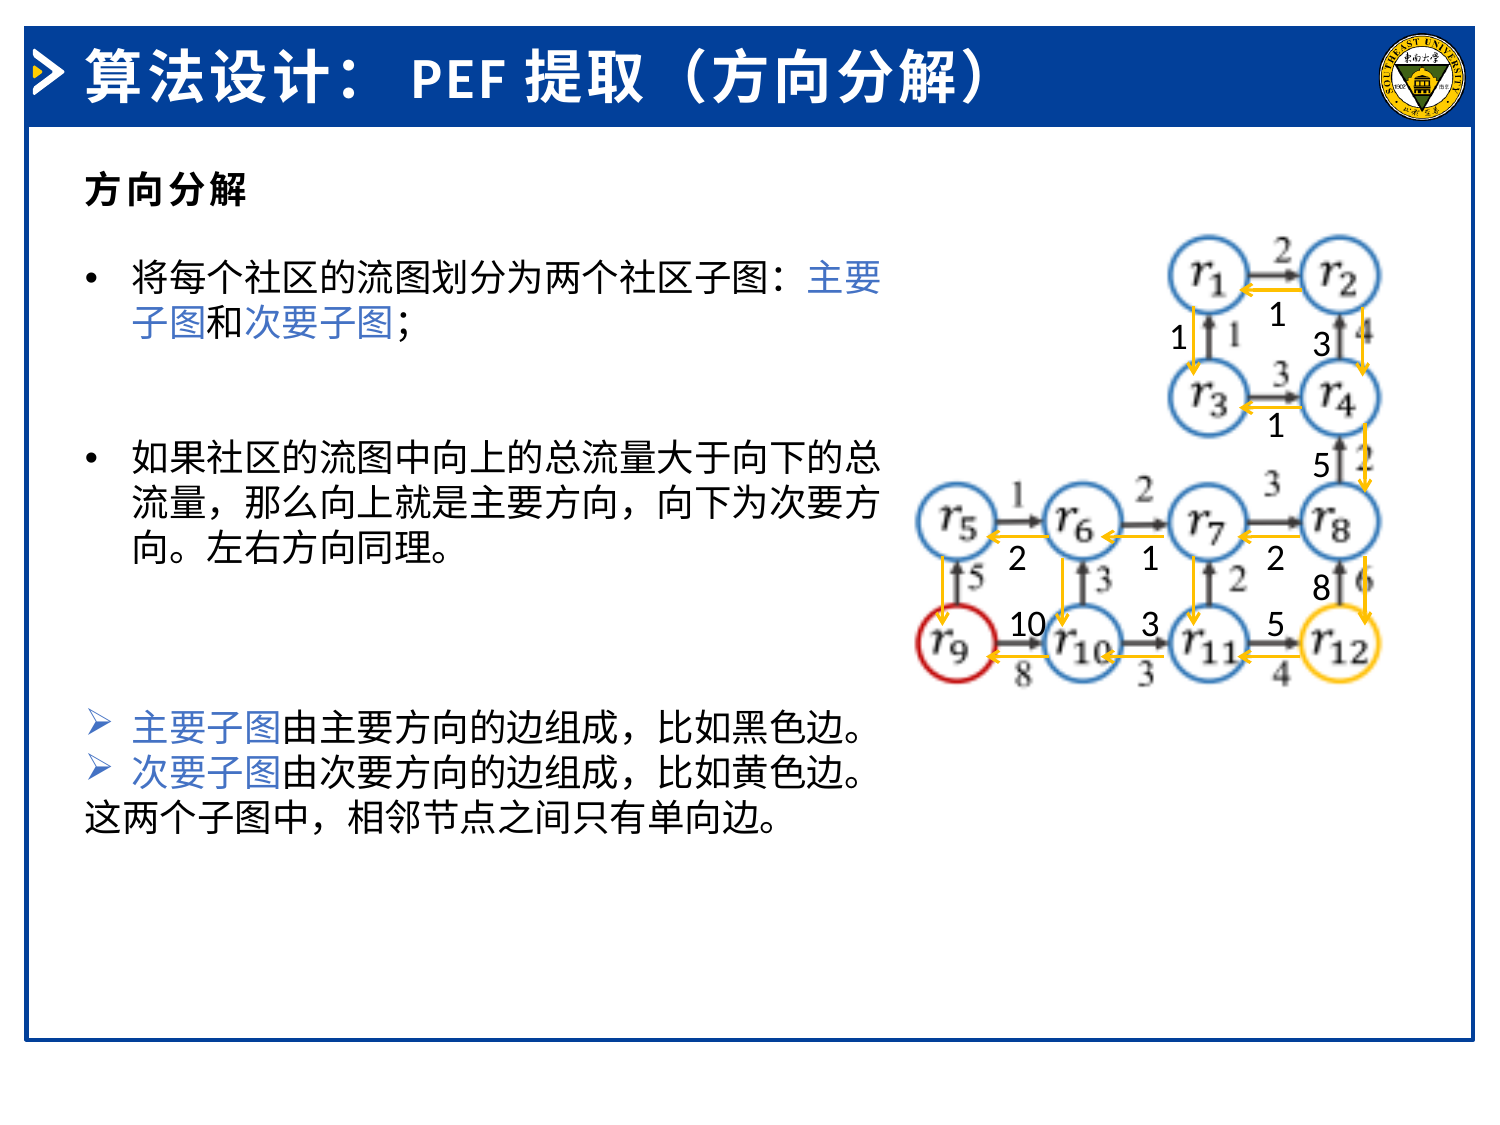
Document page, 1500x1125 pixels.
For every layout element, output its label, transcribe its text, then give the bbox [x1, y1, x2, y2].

text_box 方向分解 [70, 159, 341, 219]
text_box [819, 189, 1445, 719]
text_box 将每个社区的流图划分为两个社区子图：主要子图和次要子图； 如果社区的流图中向上的总流量大于向下的总流量，那么向上就是主要方向，向下为次要方向。左右方向同理。 主要子图由主要方向的边组成，比如黑色边。 次要子图由次要方向的边组成，比如黄色边。 这两个子图中，相邻节点之间只有单向边。 [70, 247, 911, 892]
picture [1378, 33, 1467, 121]
text_box 算法设计：PEF提取（方向分解） [70, 32, 1158, 118]
